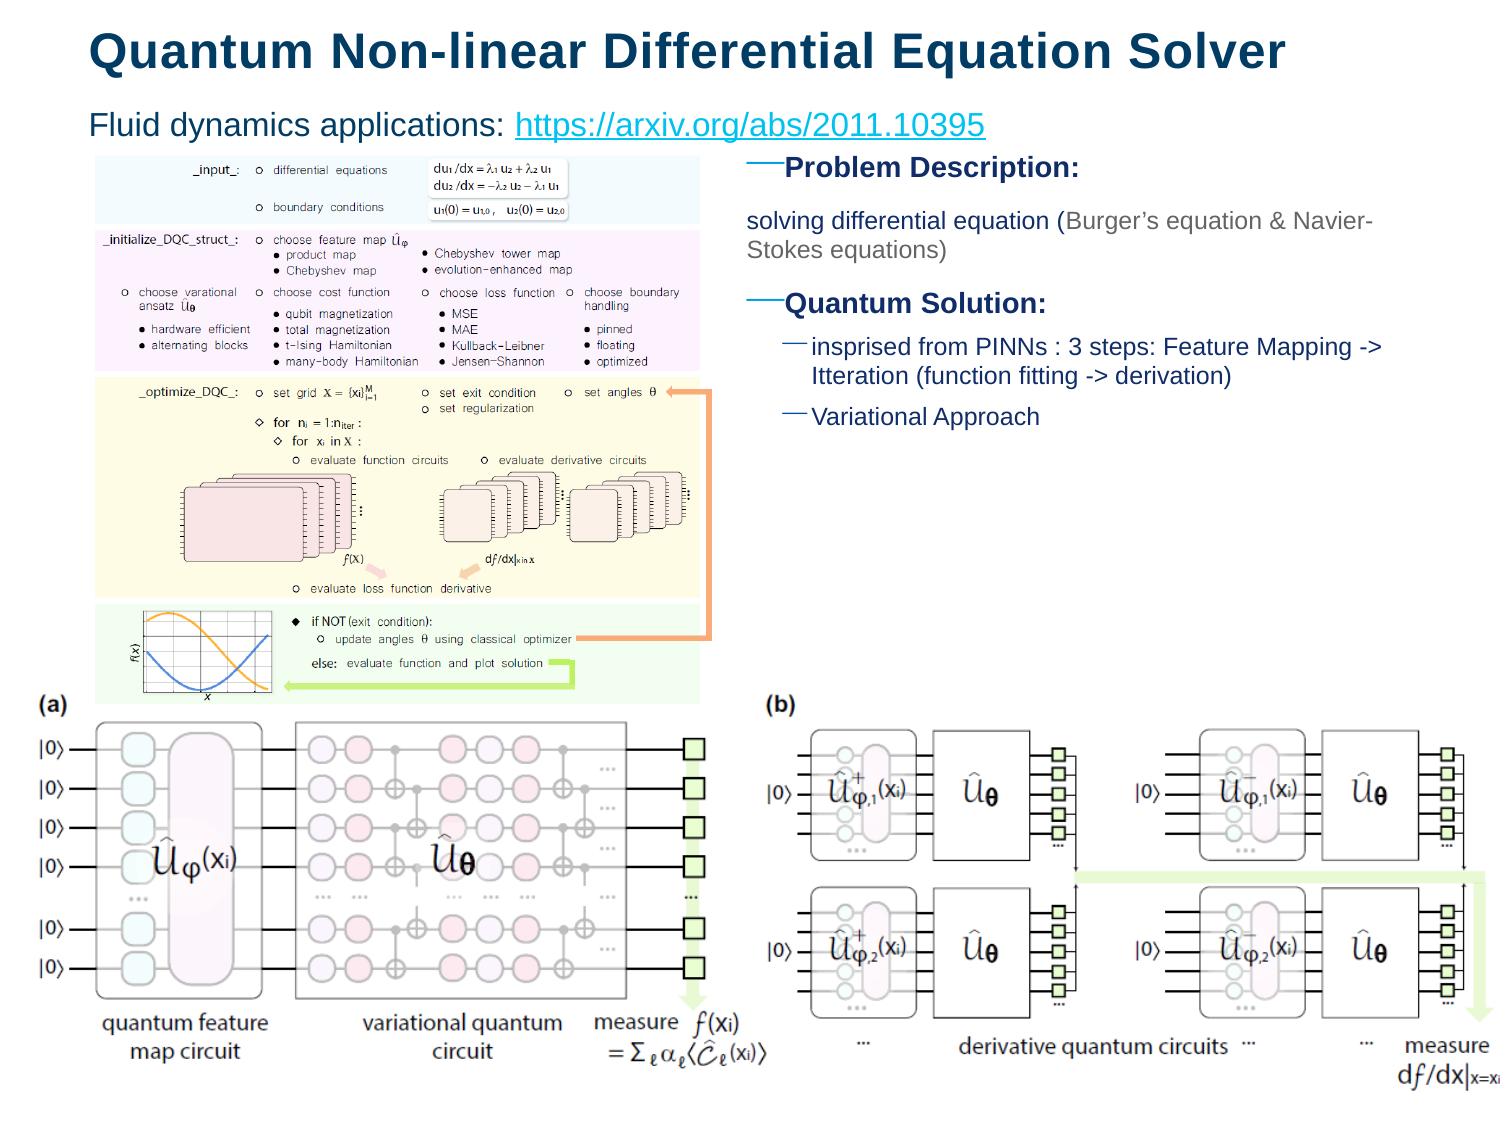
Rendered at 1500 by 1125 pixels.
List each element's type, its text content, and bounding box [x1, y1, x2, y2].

list Problem Description: solving differential equation (Burger’s equation & Navier-Stokes equations) Quantum Solution: insprised from PINNs : 3 steps: Feature Mapping -> Itteration (function fitting -> derivation) Variational Approach [745, 148, 1443, 674]
list Fluid dynamics applications: https://arxiv.org/abs/2011.10395 [88, 103, 1412, 154]
picture [21, 149, 1500, 1098]
title Quantum Non-linear Differential Equation Solver [88, 25, 1412, 89]
